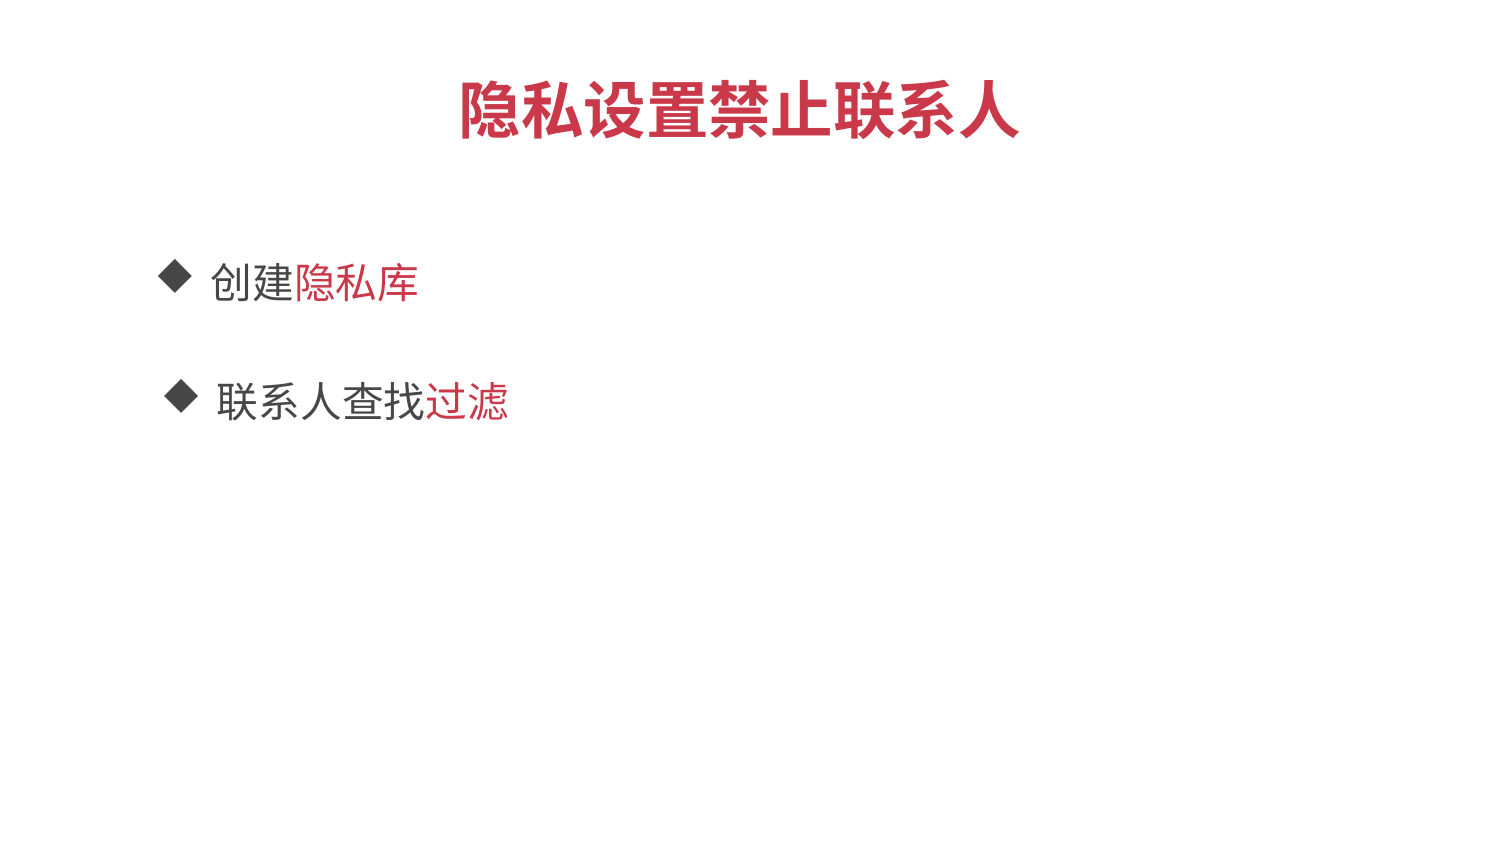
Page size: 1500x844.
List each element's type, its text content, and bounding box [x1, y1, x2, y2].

text_box 创建隐私库 [64, 249, 1470, 315]
text_box 联系人查找过滤 [70, 368, 1476, 434]
text_box 隐私设置禁止联系人 [64, 66, 1415, 151]
